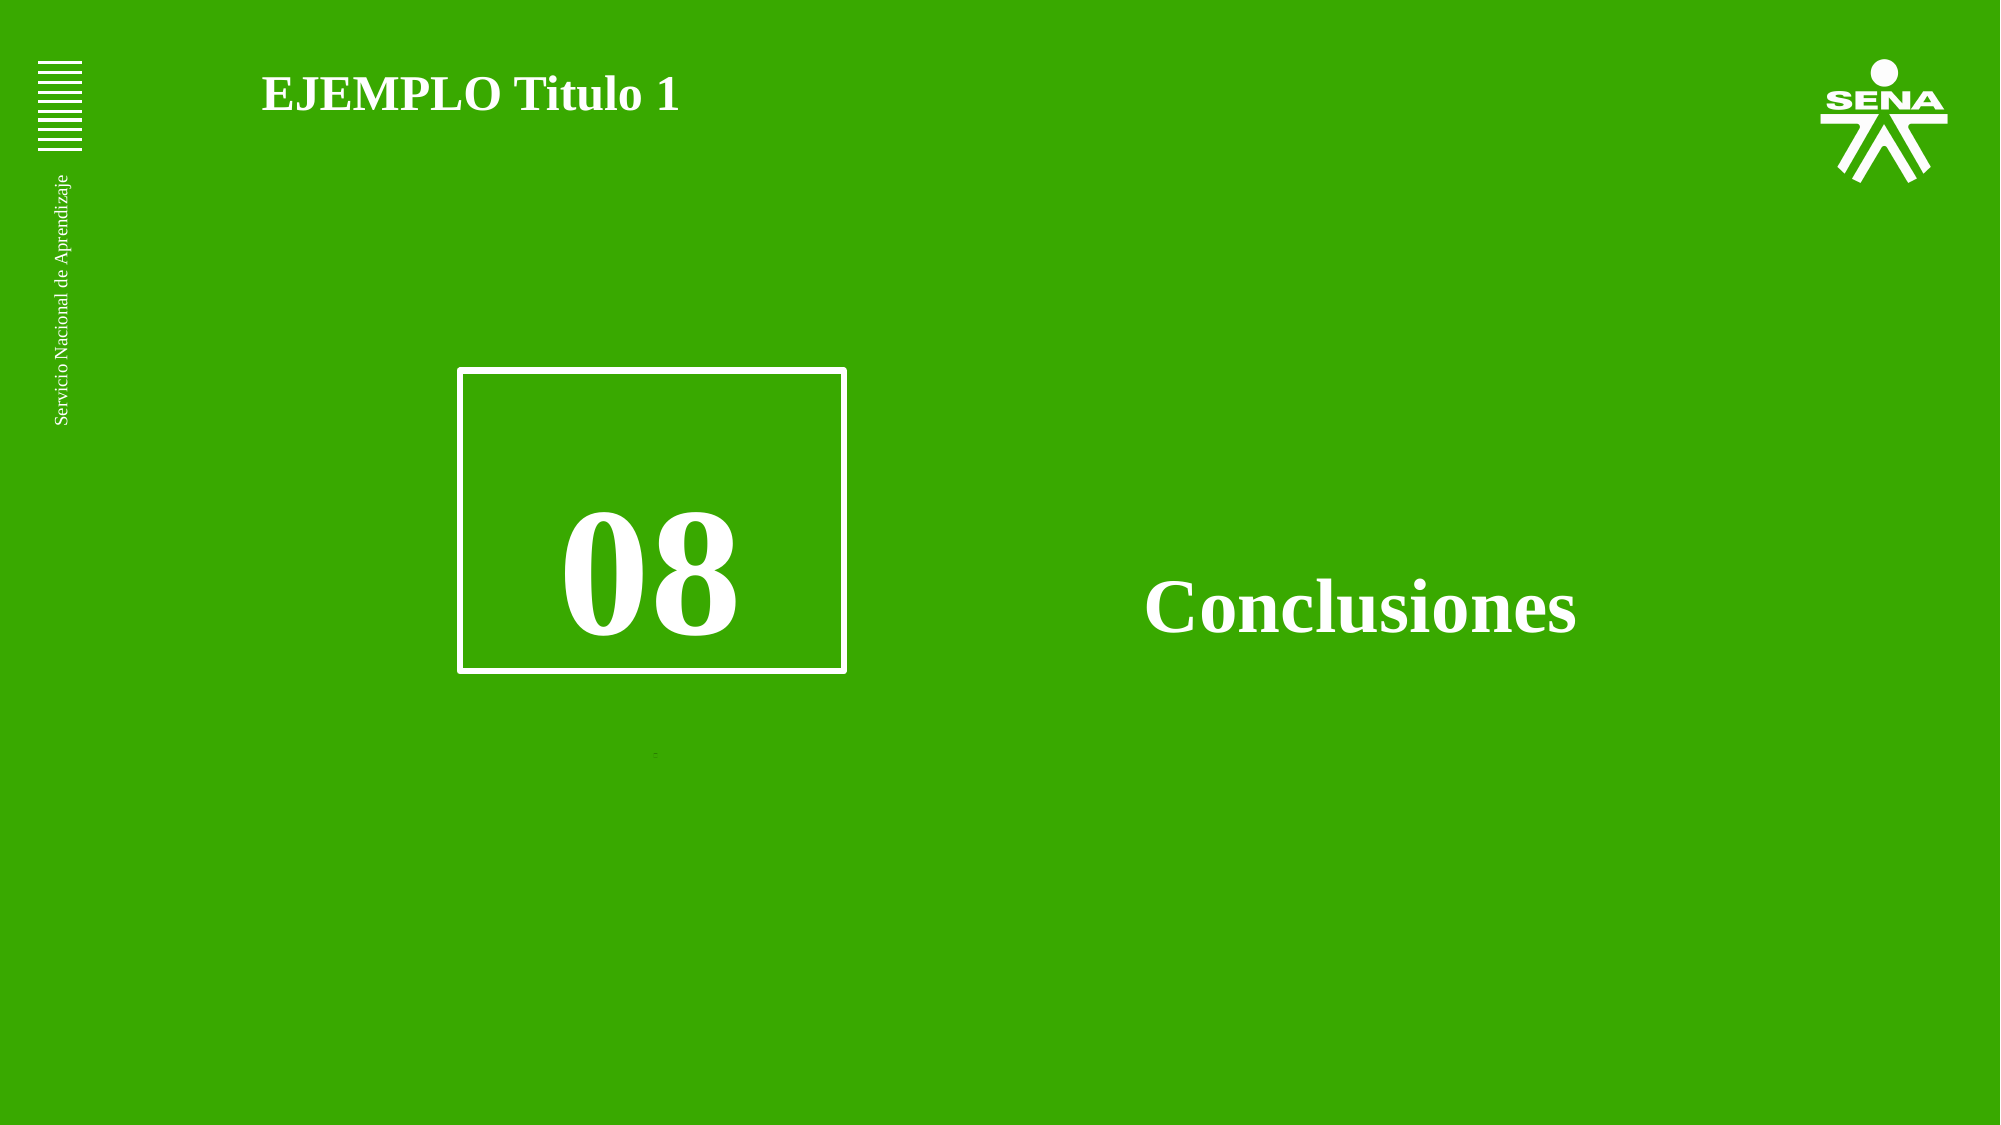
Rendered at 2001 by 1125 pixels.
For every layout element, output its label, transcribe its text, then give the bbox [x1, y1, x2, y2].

title 08 [459, 370, 844, 672]
text_box Conclusiones [1141, 552, 1582, 648]
text_box Servicio Nacional de Aprendizaje [48, 170, 74, 429]
text_box EJEMPLO Titulo 1 [259, 57, 685, 121]
text_box [1806, 43, 1962, 199]
text_box [0, 0, 2000, 1125]
